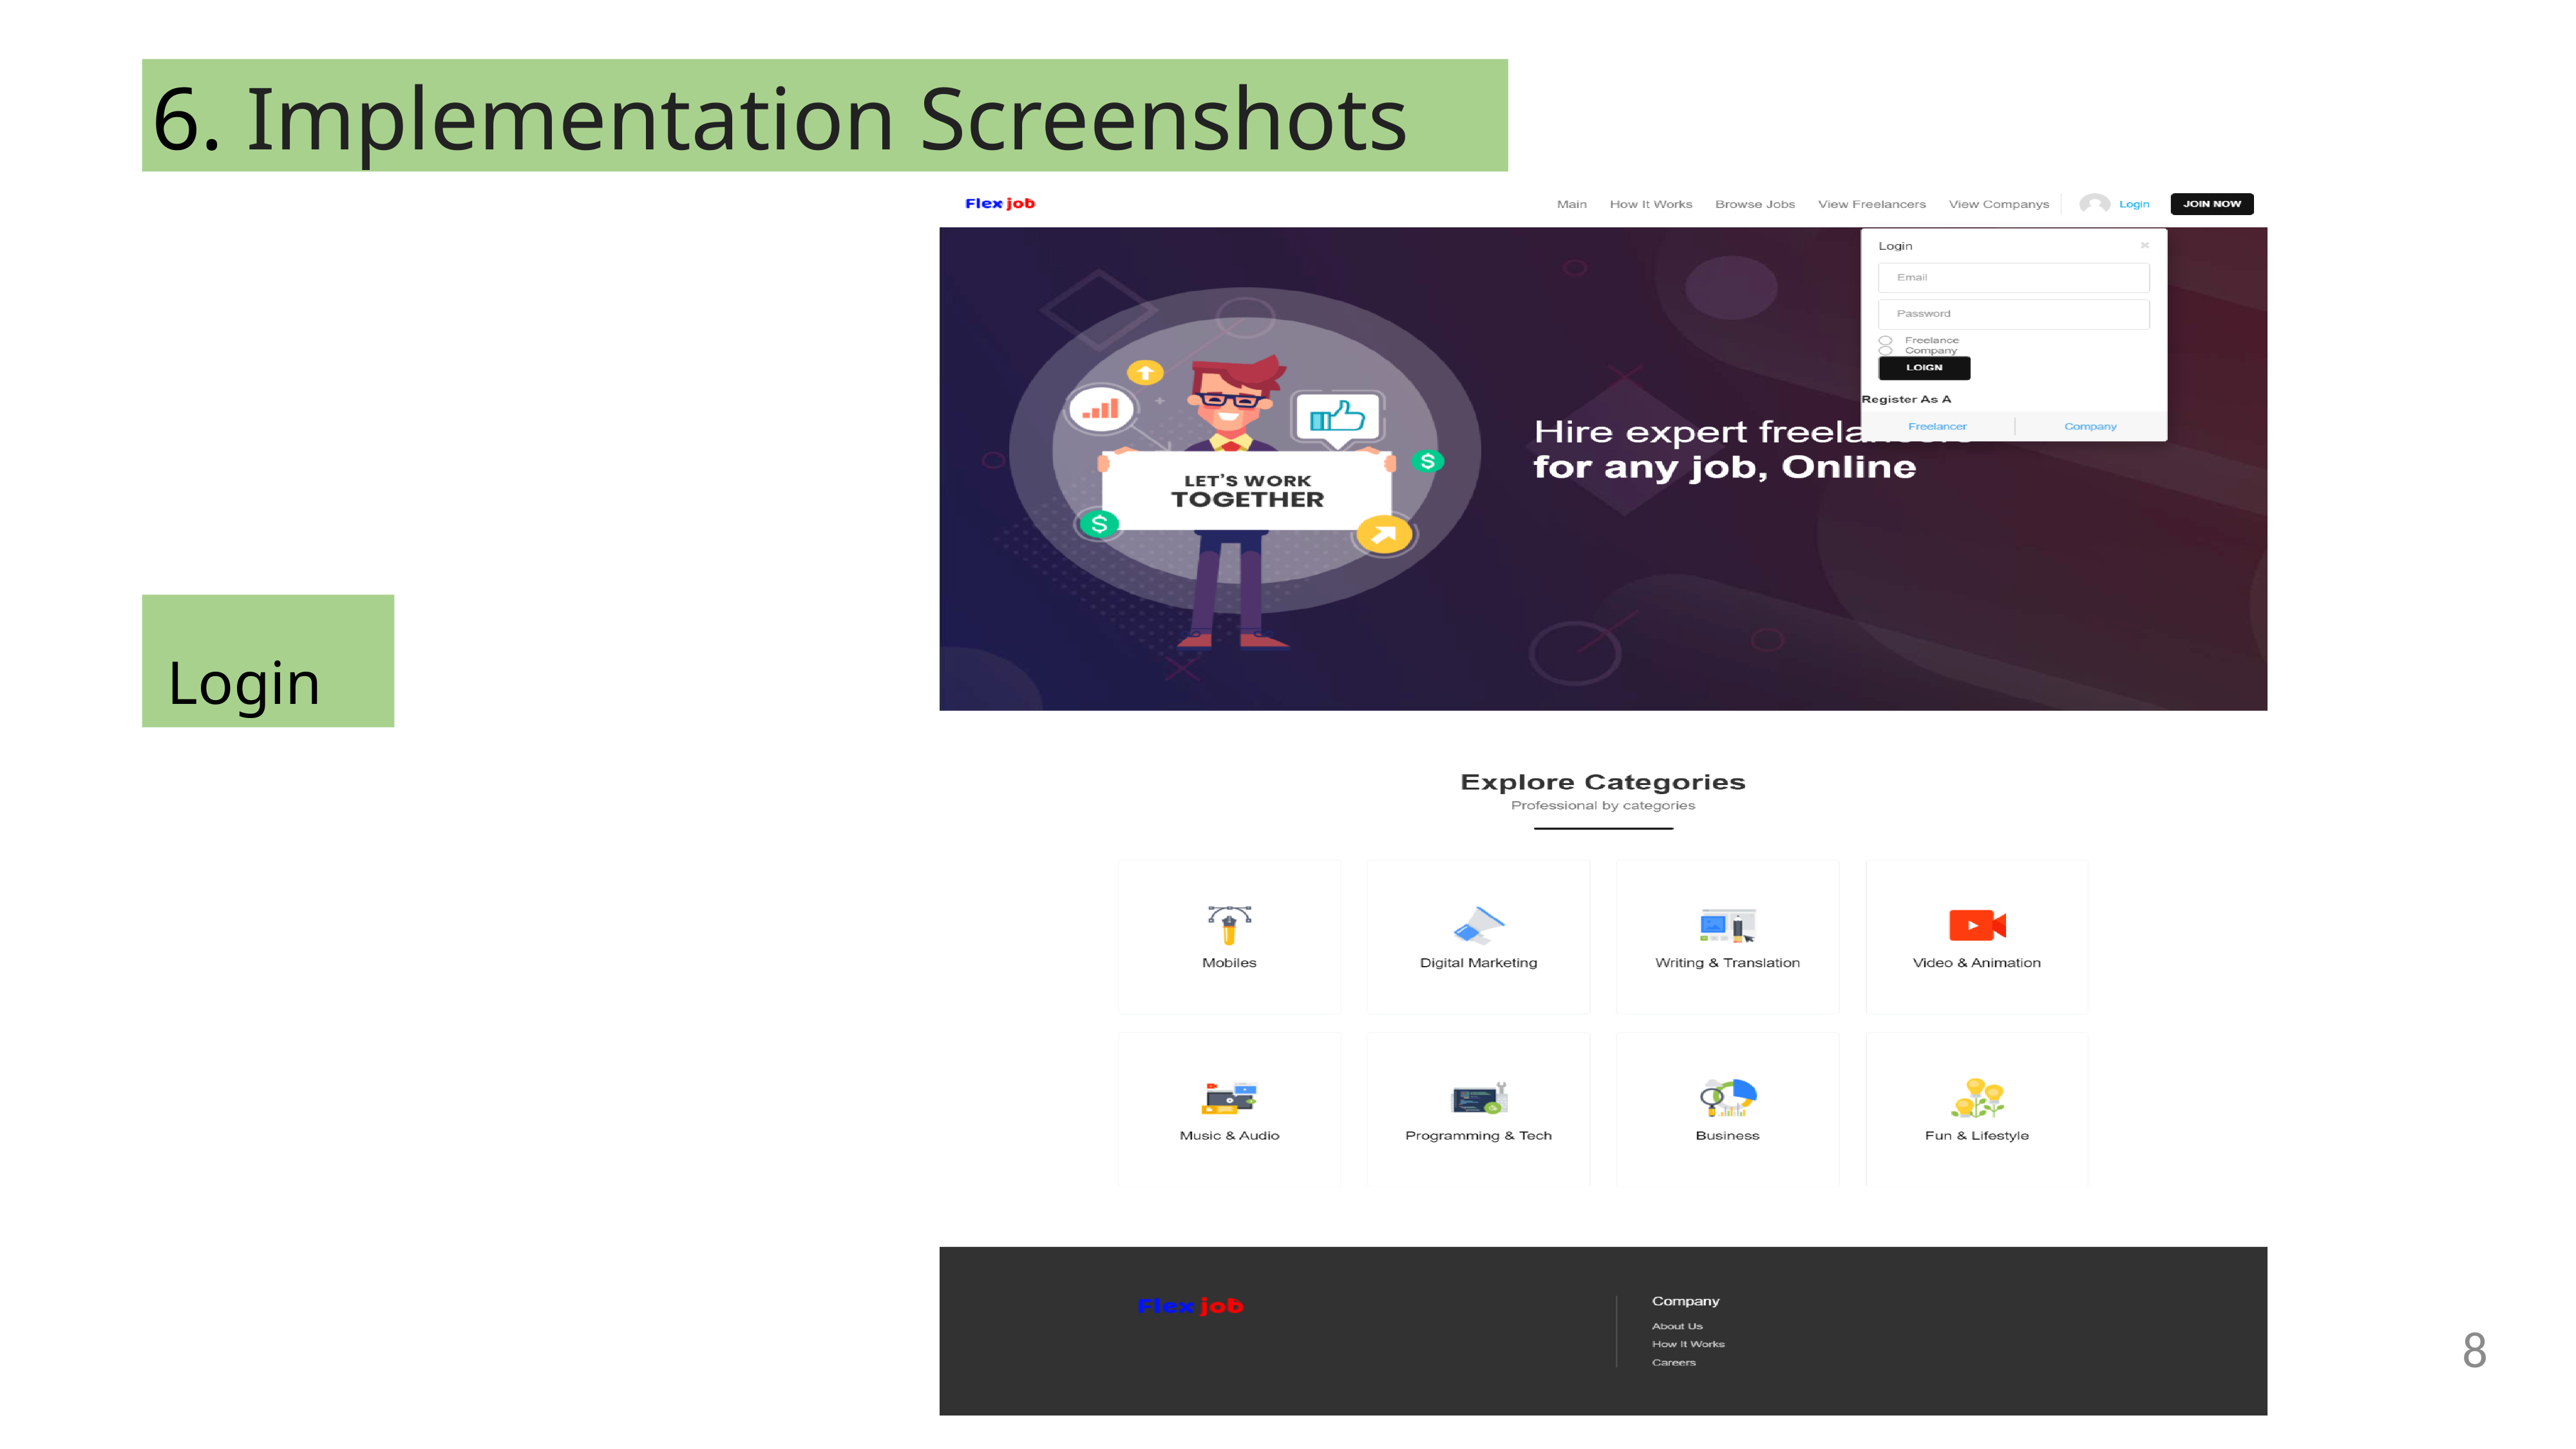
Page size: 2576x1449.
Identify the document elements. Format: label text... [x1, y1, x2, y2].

text_box Login [142, 594, 395, 728]
text_box 6. Implementation Screenshots [142, 59, 1508, 172]
slide_number 8 [2429, 1312, 2498, 1383]
picture [940, 181, 2268, 1416]
